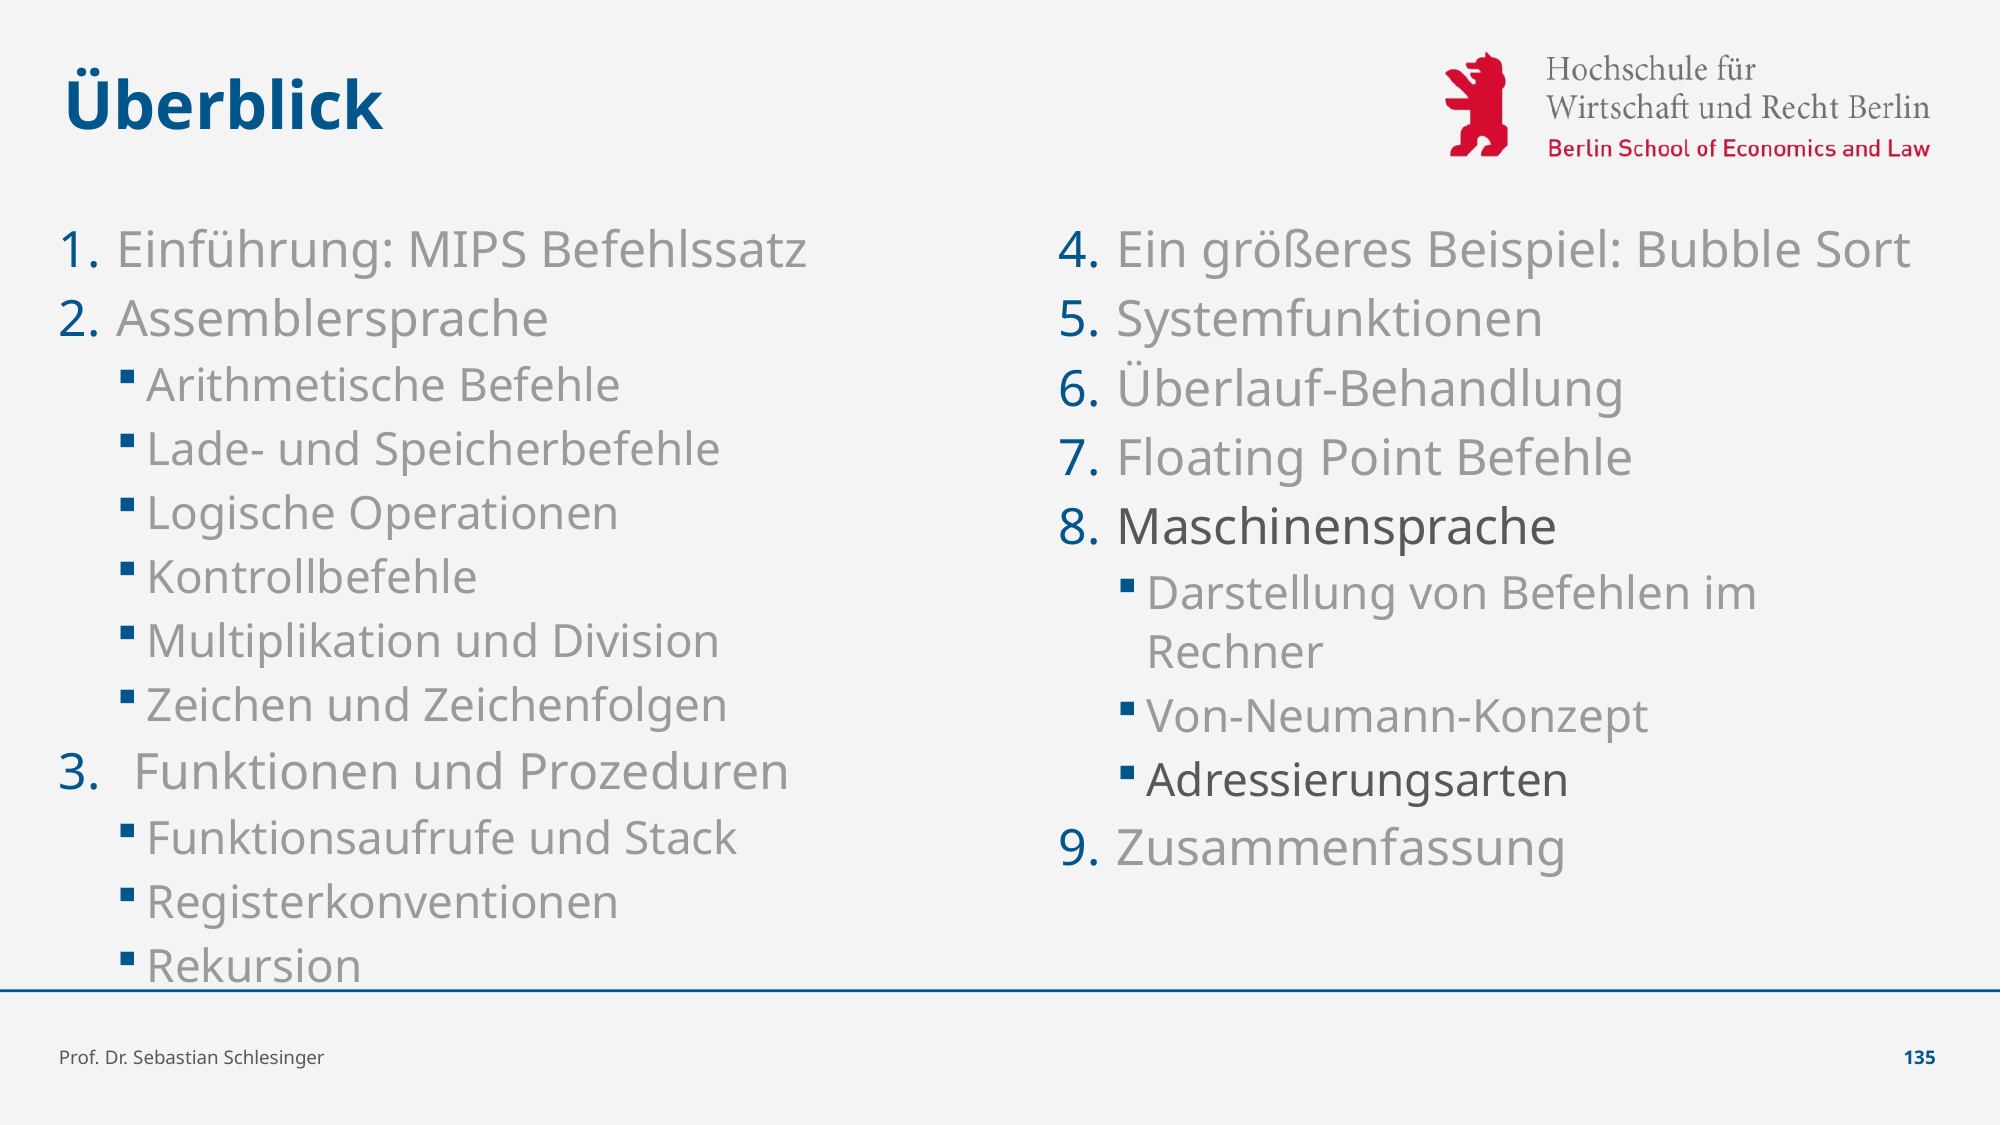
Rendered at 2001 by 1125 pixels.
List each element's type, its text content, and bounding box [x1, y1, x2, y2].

list Einführung: MIPS Befehlssatz Assemblersprache Arithmetische Befehle Lade- und Speicherbefehle Logische Operationen Kontrollbefehle Multiplikation und Division Zeichen und Zeichenfolgen Funktionen und Prozeduren Funktionsaufrufe und Stack Registerkonventionen Rekursion [59, 212, 1059, 943]
picture [1434, 49, 1937, 165]
title Überblick [63, 56, 1314, 151]
footer Prof. Dr. Sebastian Schlesinger [58, 1012, 1440, 1072]
text_box Ein größeres Beispiel: Bubble Sort Systemfunktionen Überlauf-Behandlung Floating Point Befehle Maschinensprache Darstellung von Befehlen im Rechner Von-Neumann-Konzept Adressierungsarten Zusammenfassung [1059, 212, 1938, 943]
slide_number 135 [1805, 1012, 1941, 1072]
